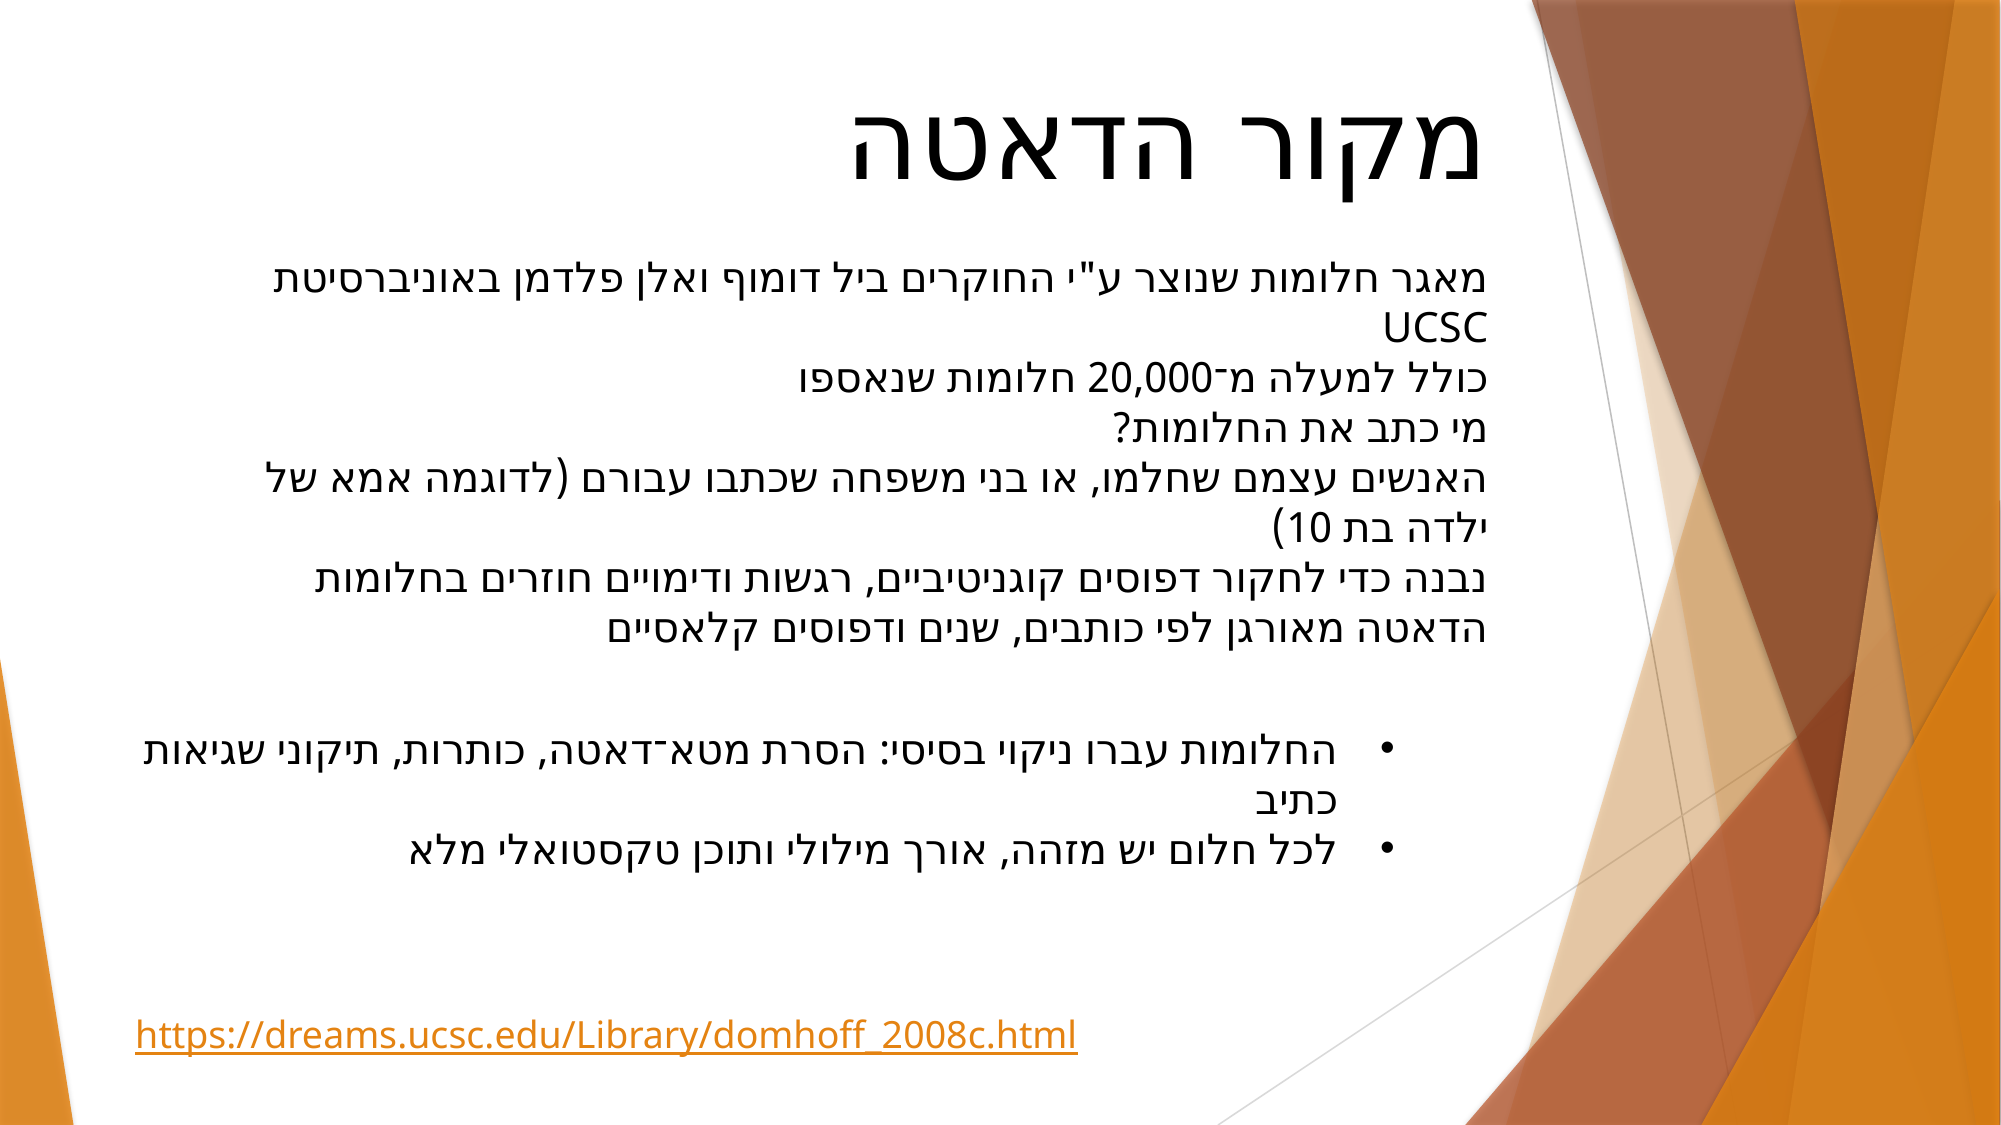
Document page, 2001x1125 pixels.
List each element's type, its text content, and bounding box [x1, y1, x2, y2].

text_box https://dreams.ucsc.edu/Library/domhoff_2008c.html [120, 1004, 1122, 1070]
text_box החלומות עברו ניקוי בסיסי: הסרת מטא־דאטה, כותרות, תיקוני שגיאות כתיב לכל חלום יש מזהה, אורך מילולי ותוכן טקסטואלי מלא [57, 715, 1410, 880]
text_box מאגר חלומות שנוצר ע"י החוקרים ביל דומוף ואלן פלדמן באוניברסיטת UCSC כולל למעלה מ־20,000 חלומות שנאספו מי כתב את החלומות? האנשים עצמם שחלמו, או בני משפחה שכתבו עבורם (לדוגמה אמא של ילדה בת 10) נבנה כדי לחקור דפוסים קוגניטיביים, רגשות ודימויים חוזרים בחלומות הדאטה מאורגן לפי כותבים, שנים ודפוסים קלאסיים [222, 243, 1504, 658]
text_box מקור הדאטה [120, 60, 1504, 210]
